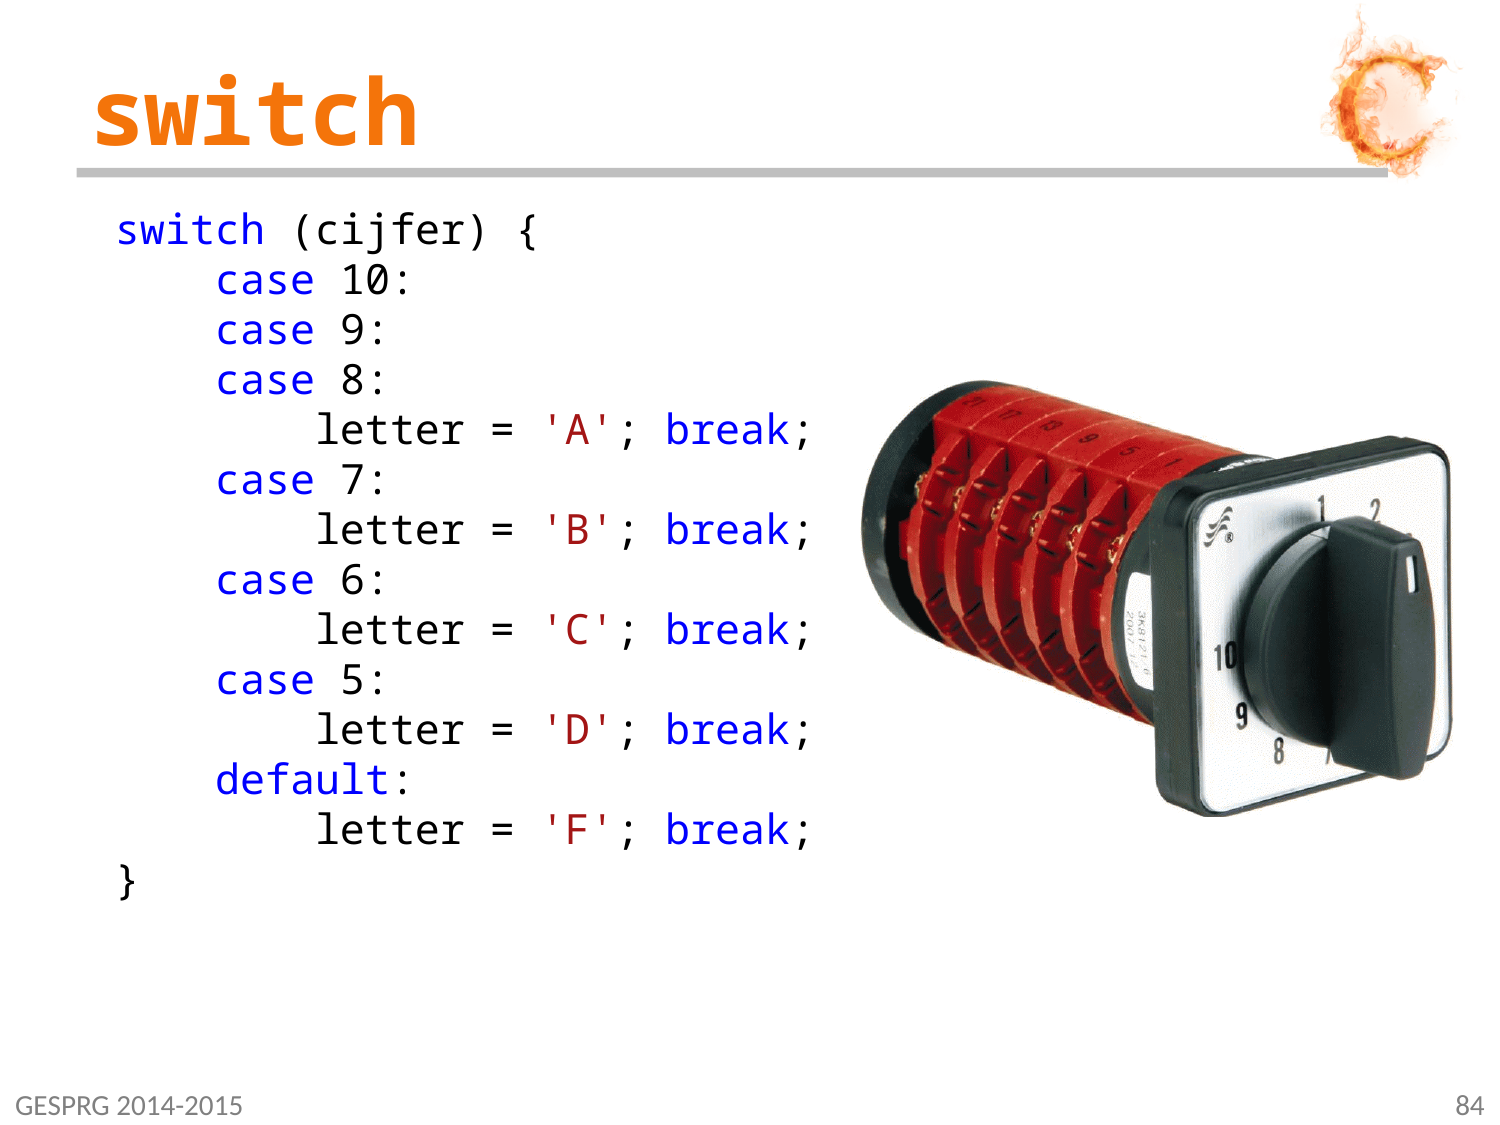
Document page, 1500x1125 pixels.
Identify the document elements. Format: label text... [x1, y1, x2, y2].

title switch [75, 45, 1425, 173]
slide_number 84 [1149, 1082, 1500, 1125]
picture [842, 373, 1478, 818]
picture [1316, 0, 1471, 185]
slide_number GESPRG 2014-2015 [0, 1082, 350, 1125]
text_box switch (cijfer) { case 10: case 9: case 8: letter = 'A'; break; case 7: letter = 'B'; break; case 6: letter = 'C'; break; case 5: letter = 'D'; break; default: letter = 'F'; break; } [100, 195, 1376, 911]
